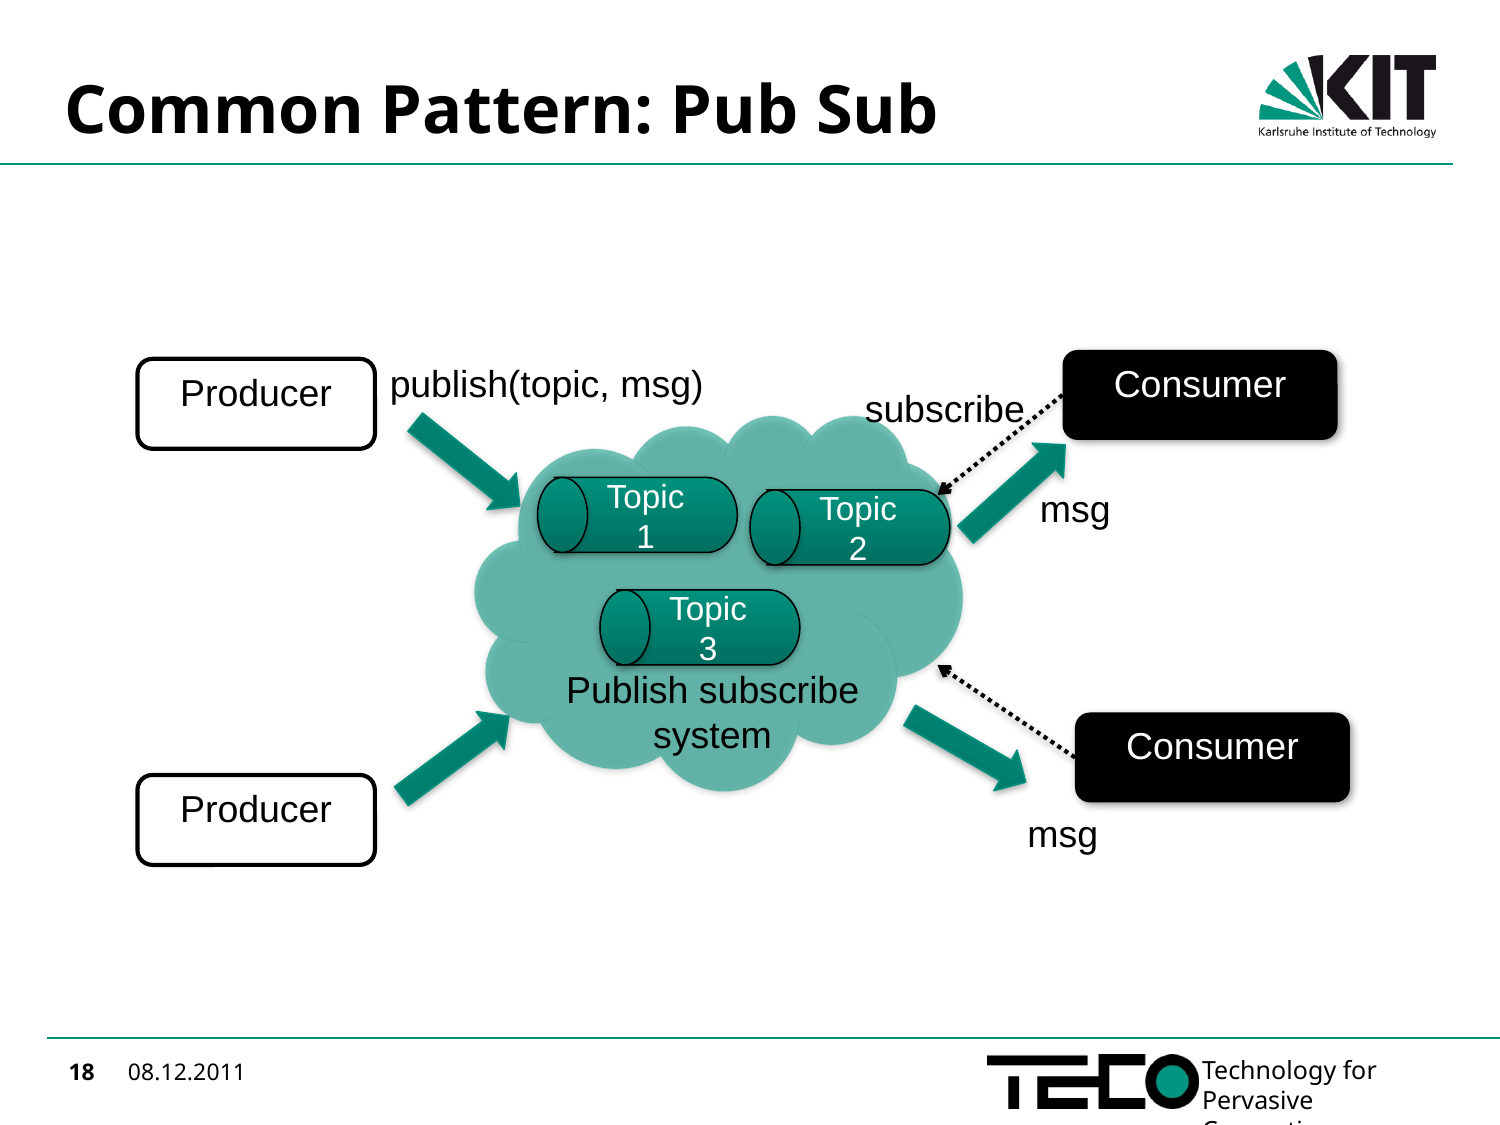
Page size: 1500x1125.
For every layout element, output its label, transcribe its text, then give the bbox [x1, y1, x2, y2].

text_box [393, 710, 510, 807]
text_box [749, 489, 951, 566]
text_box Producer [135, 772, 378, 868]
text_box subscribe [849, 377, 1050, 438]
text_box [903, 704, 932, 743]
text_box [534, 415, 932, 514]
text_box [937, 394, 1063, 496]
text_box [537, 477, 738, 553]
text_box [971, 765, 1027, 792]
picture [987, 1054, 1199, 1109]
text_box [599, 589, 801, 666]
title Common Pattern: Pub Sub [63, 54, 1199, 148]
text_box [666, 764, 783, 793]
text_box Consumer [1062, 349, 1338, 440]
text_box [407, 413, 521, 511]
text_box msg [1012, 802, 1138, 863]
text_box Consumer [1074, 712, 1351, 803]
text_box [586, 764, 647, 770]
text_box [957, 504, 1019, 544]
text_box publish(topic, msg) [375, 352, 725, 413]
text_box [473, 480, 964, 737]
text_box Producer [135, 356, 378, 451]
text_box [937, 664, 1076, 758]
text_box Publish subscribe system [549, 658, 875, 764]
picture [1257, 55, 1436, 138]
text_box msg [1025, 477, 1150, 538]
